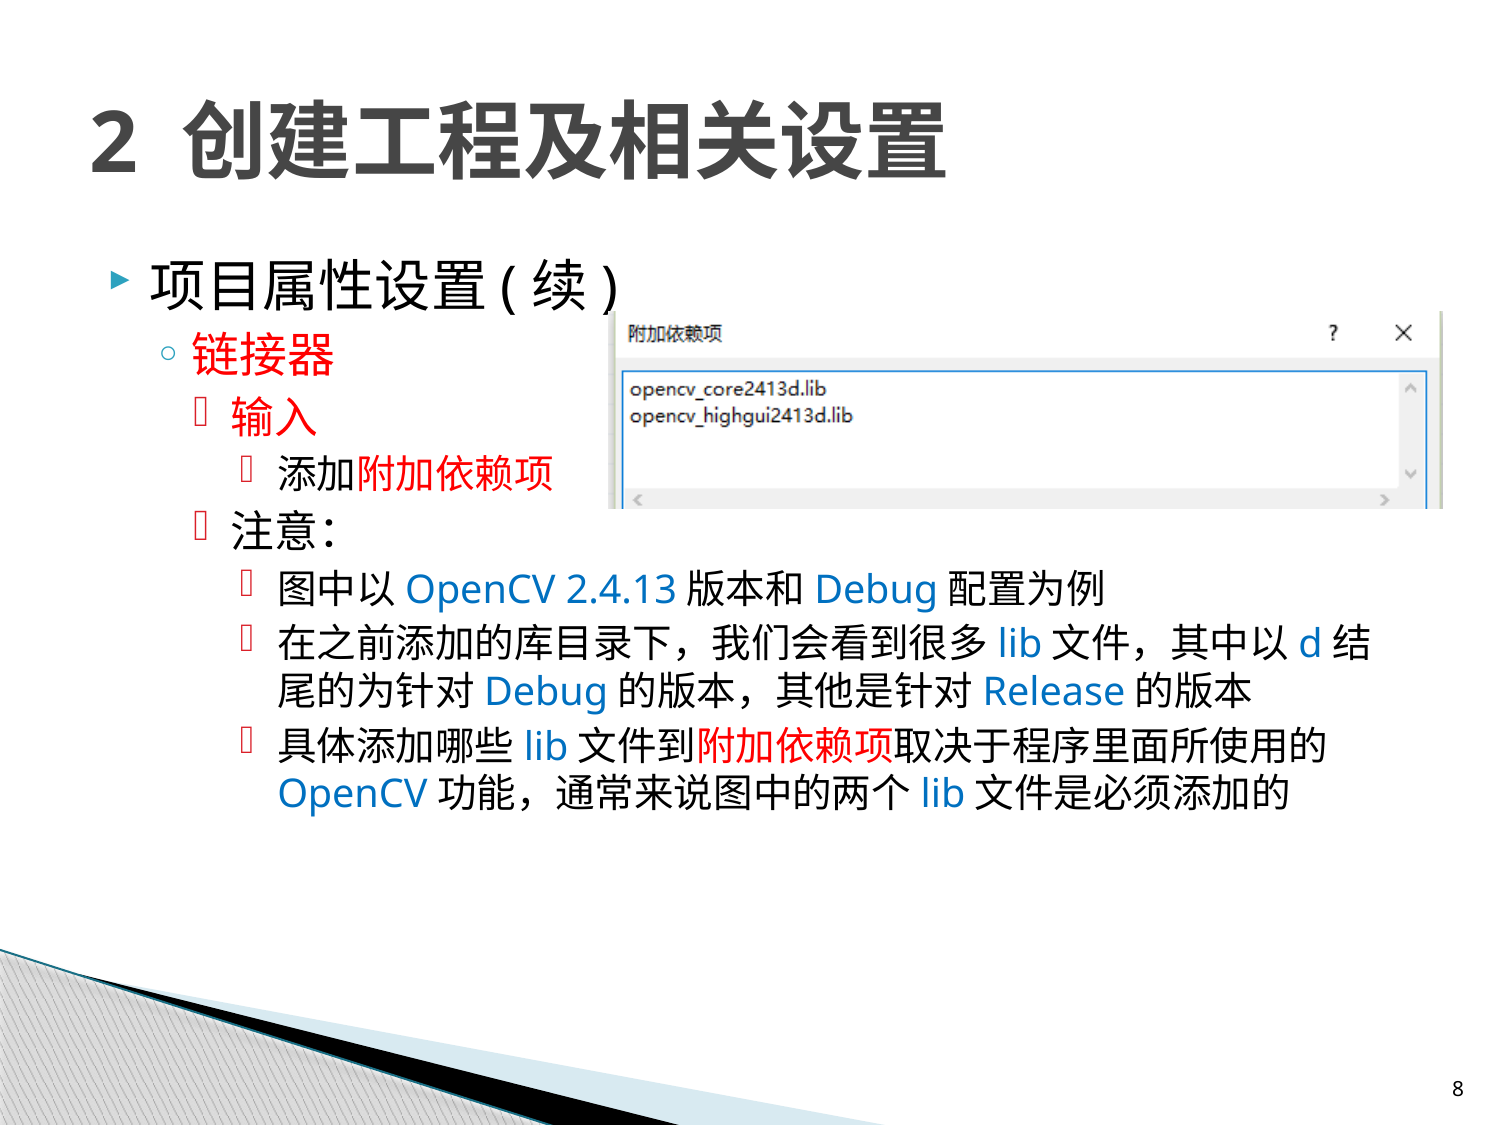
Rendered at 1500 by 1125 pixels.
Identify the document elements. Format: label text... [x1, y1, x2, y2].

slide_number 8 [1418, 1051, 1479, 1112]
title 2 创建工程及相关设置 [75, 45, 1425, 233]
list 项目属性设置(续) 链接器 输入 添加附加依赖项 注意： 图中以OpenCV 2.4.13版本和Debug配置为例 在之前添加的库目录下，我们会看到很多lib文件，其中以d结尾的为针对Debug的版本，其他是针对Release的版本 具体添加哪些lib文件到附加依赖项取决于程序里面所使用的OpenCV功能，通常来说图中的两个lib文件是必须添加的 [75, 243, 1425, 986]
picture [608, 311, 1443, 510]
